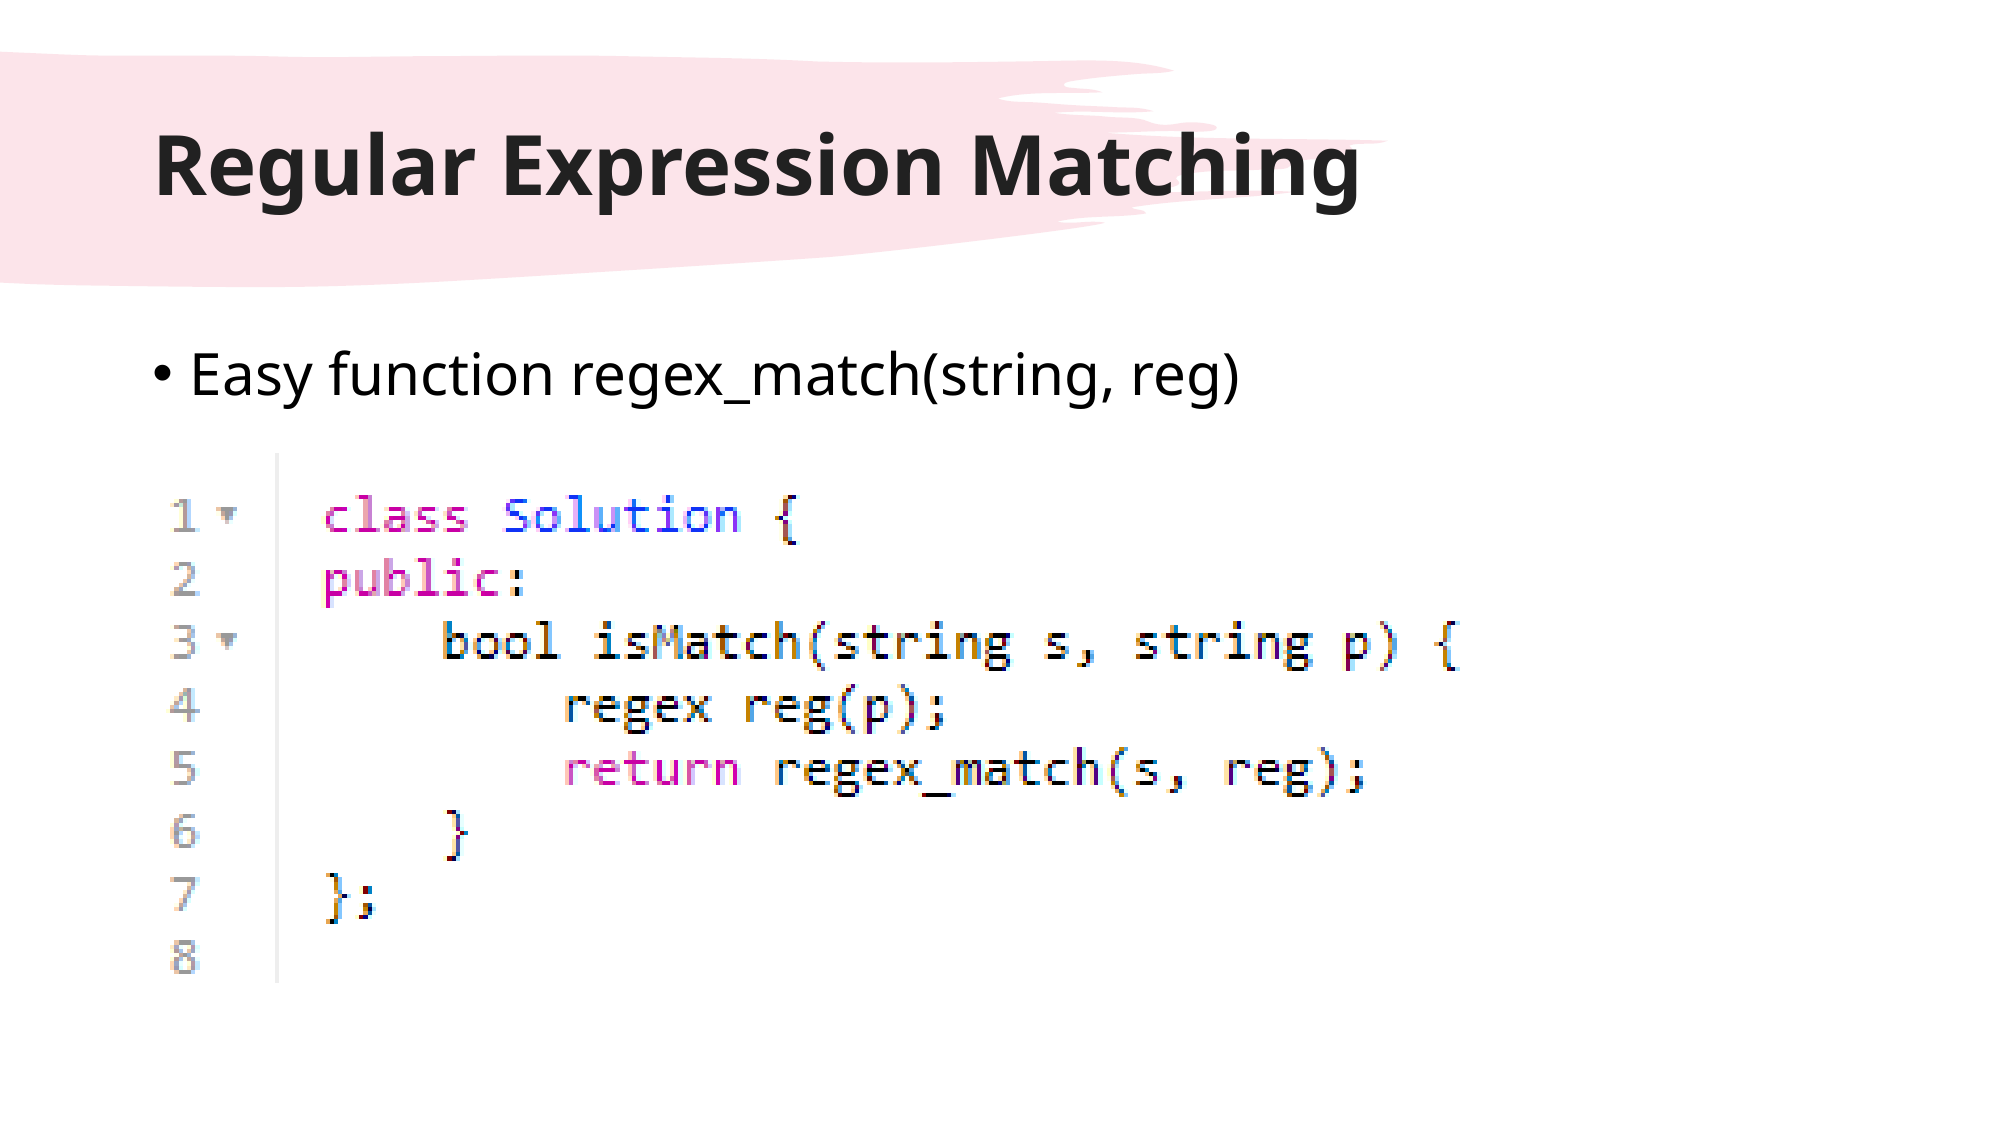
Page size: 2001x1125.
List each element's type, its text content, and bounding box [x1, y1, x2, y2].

picture [137, 453, 1499, 983]
list Easy function regex_match(string, reg) [137, 329, 1863, 1013]
title Regular Expression Matching [137, 59, 1863, 278]
